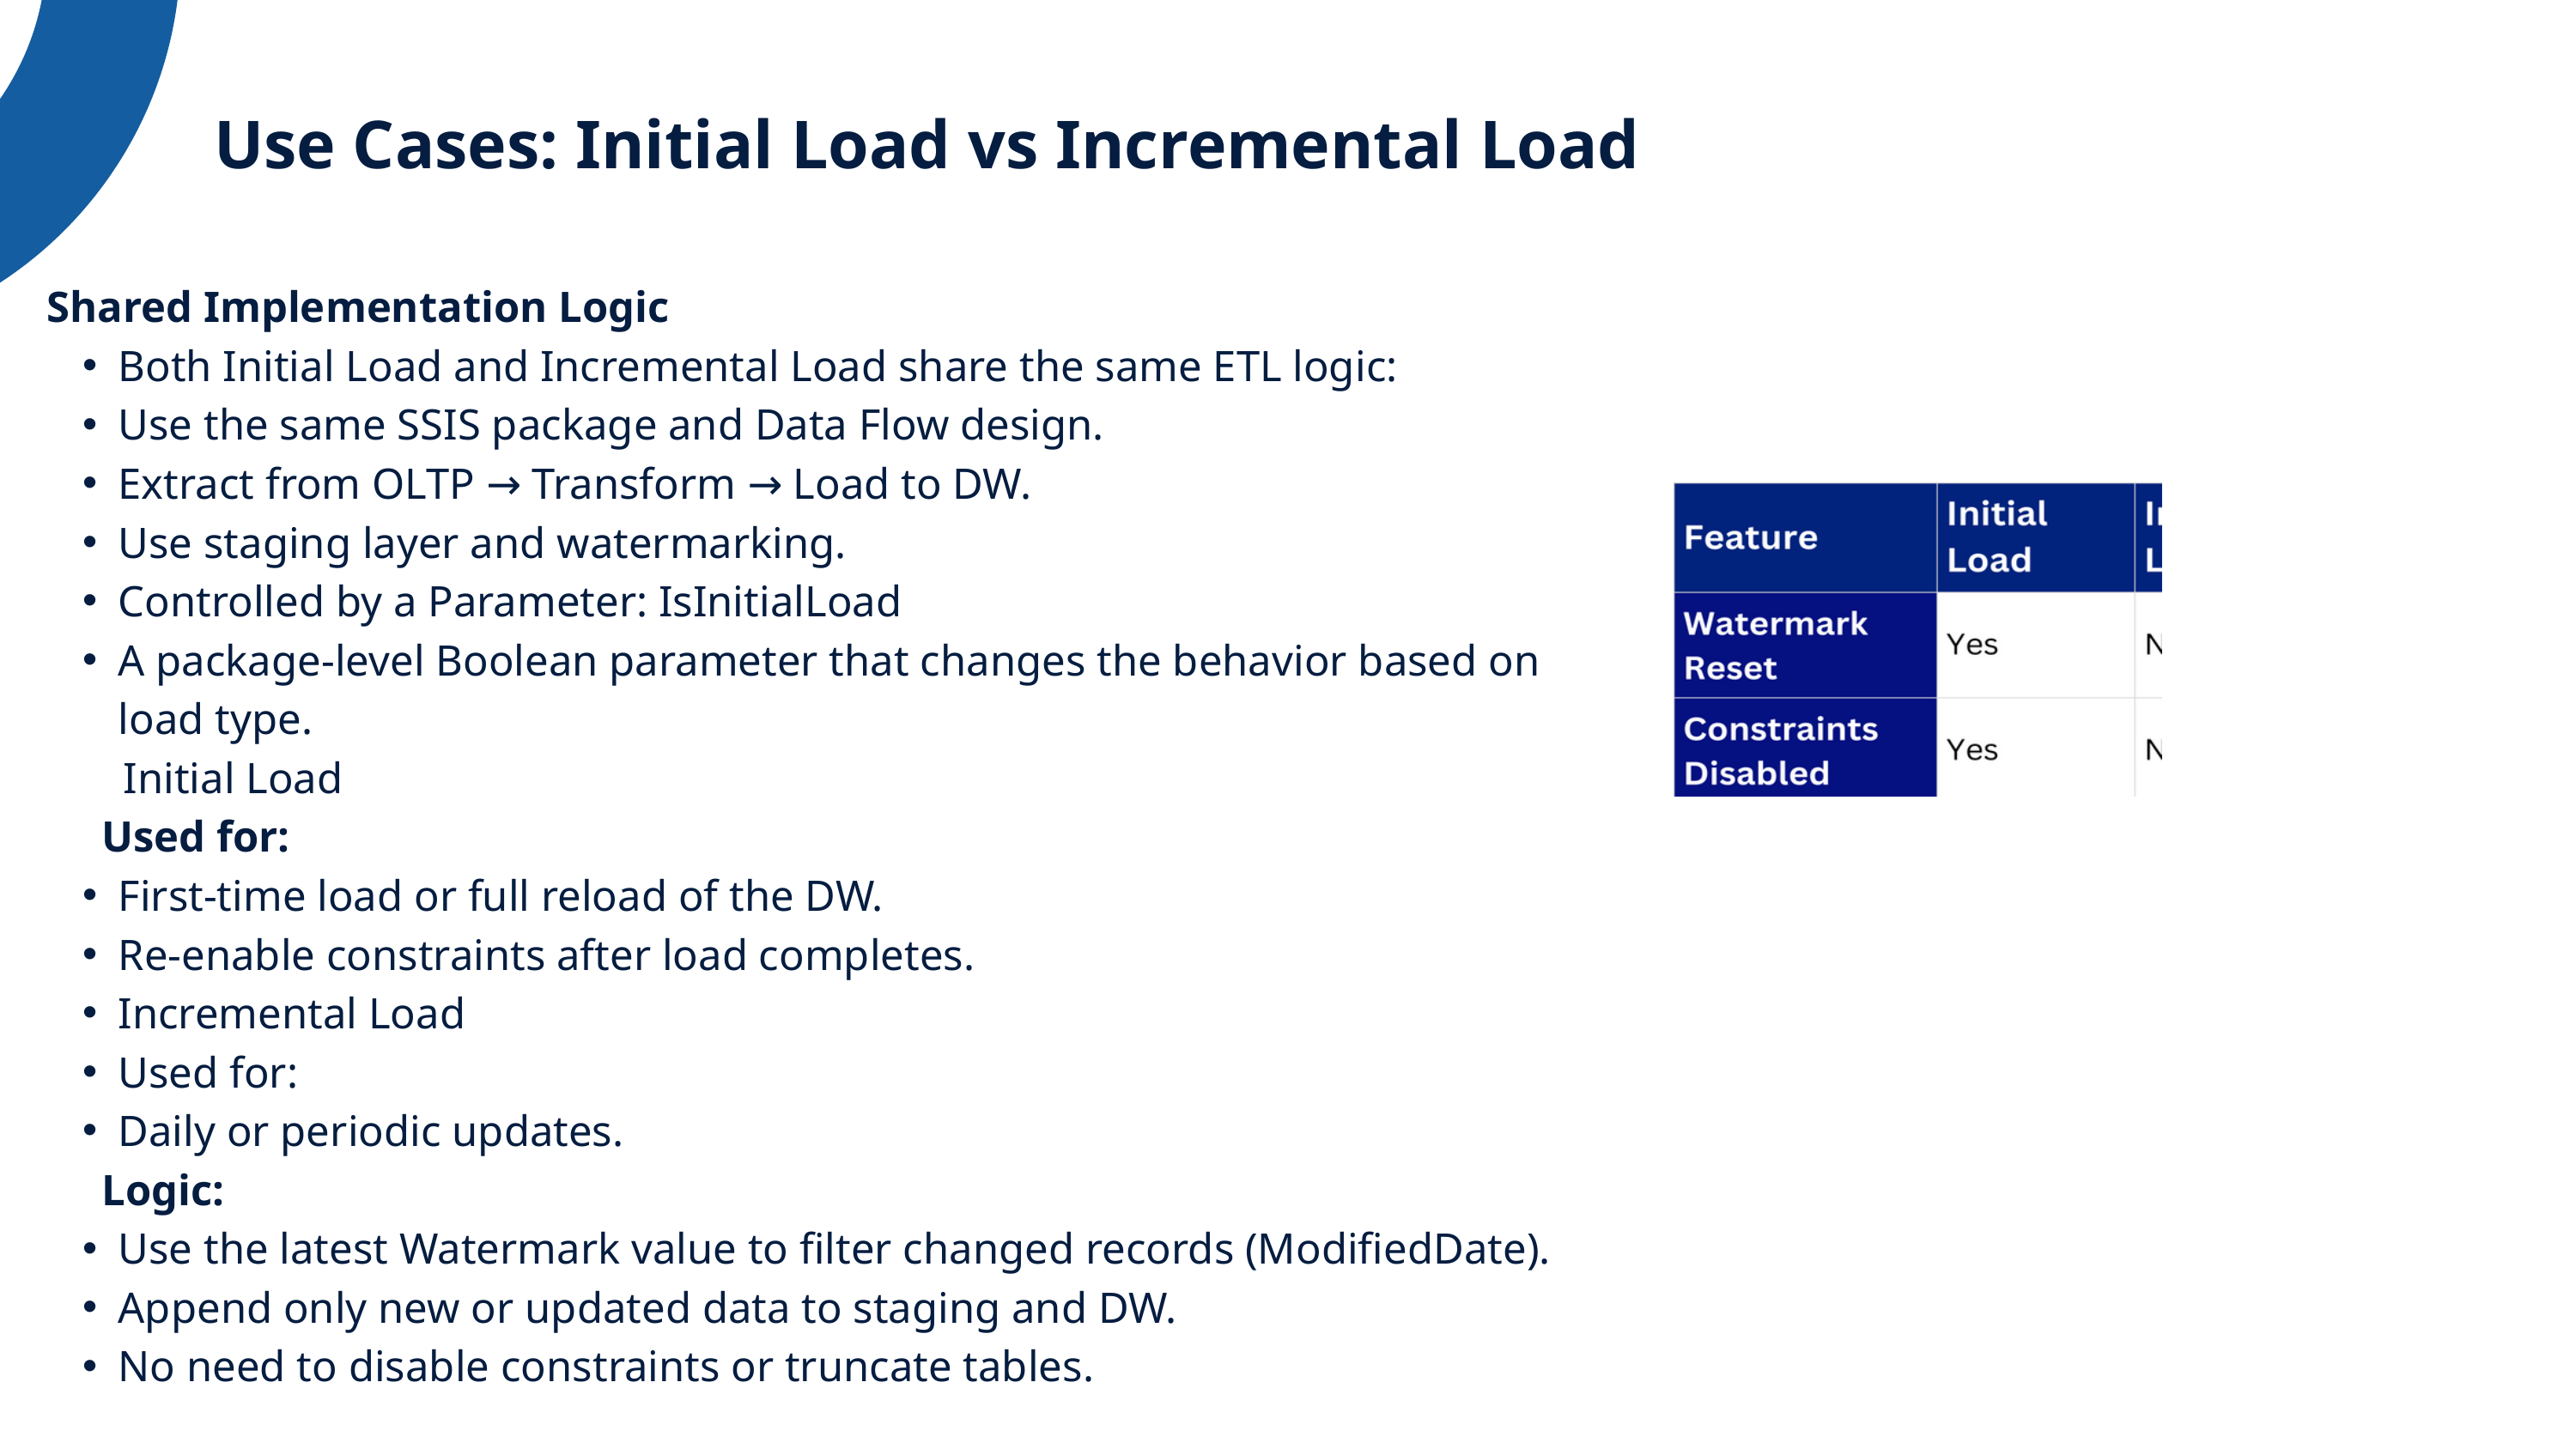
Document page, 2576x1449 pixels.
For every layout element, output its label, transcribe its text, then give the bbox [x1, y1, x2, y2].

text_box Shared Implementation Logic Both Initial Load and Incremental Load share the same ETL logic: Use the same SSIS package and Data Flow design. Extract from OLTP → Transform → Load to DW. Use staging layer and watermarking. Controlled by a Parameter: IsInitialLoad A package-level Boolean parameter that changes the behavior based on load type. Initial Load Used for: First-time load or full reload of the DW. Re-enable constraints after load completes. Incremental Load Used for: Daily or periodic updates. Logic: Use the latest Watermark value to filter changed records (ModifiedDate). Append only new or updated data to staging and DW. No need to disable constraints or truncate tables. [46, 271, 1601, 1391]
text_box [1630, 441, 2162, 797]
text_box Use Cases: Initial Load vs Incremental Load [214, 88, 2536, 182]
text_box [0, 0, 114, 281]
